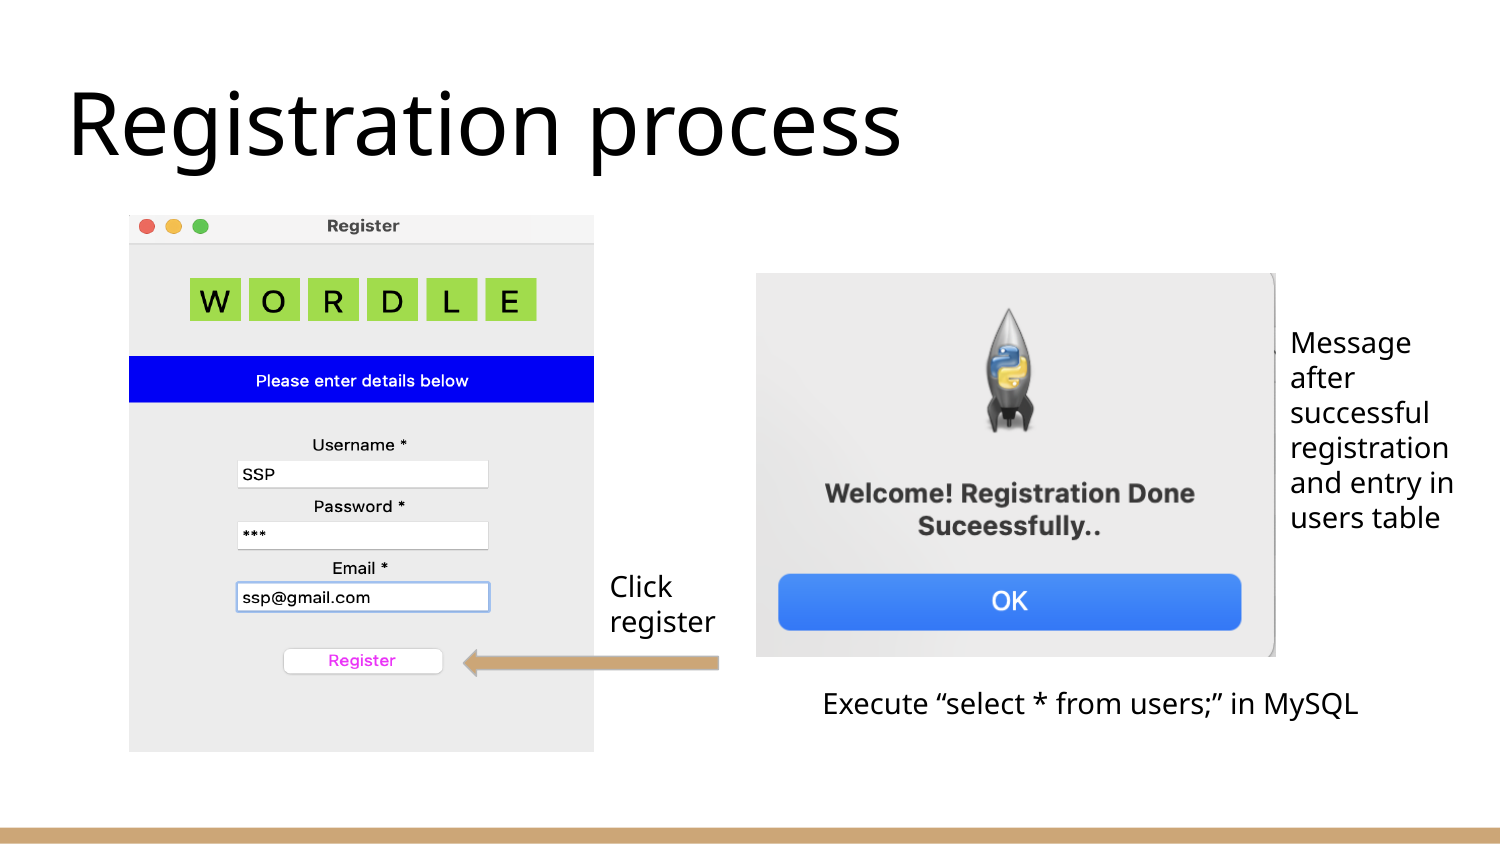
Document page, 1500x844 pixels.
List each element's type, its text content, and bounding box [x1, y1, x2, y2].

text_box Message after successful registration and entry in users table [1280, 309, 1486, 549]
picture [756, 273, 1276, 657]
picture [129, 215, 594, 752]
text_box Execute “select * from users;” in MySQL [807, 670, 1426, 736]
list [51, 200, 1449, 752]
text_box Click register [598, 553, 751, 654]
title Registration process [51, 51, 1449, 189]
text_box [598, 656, 719, 670]
